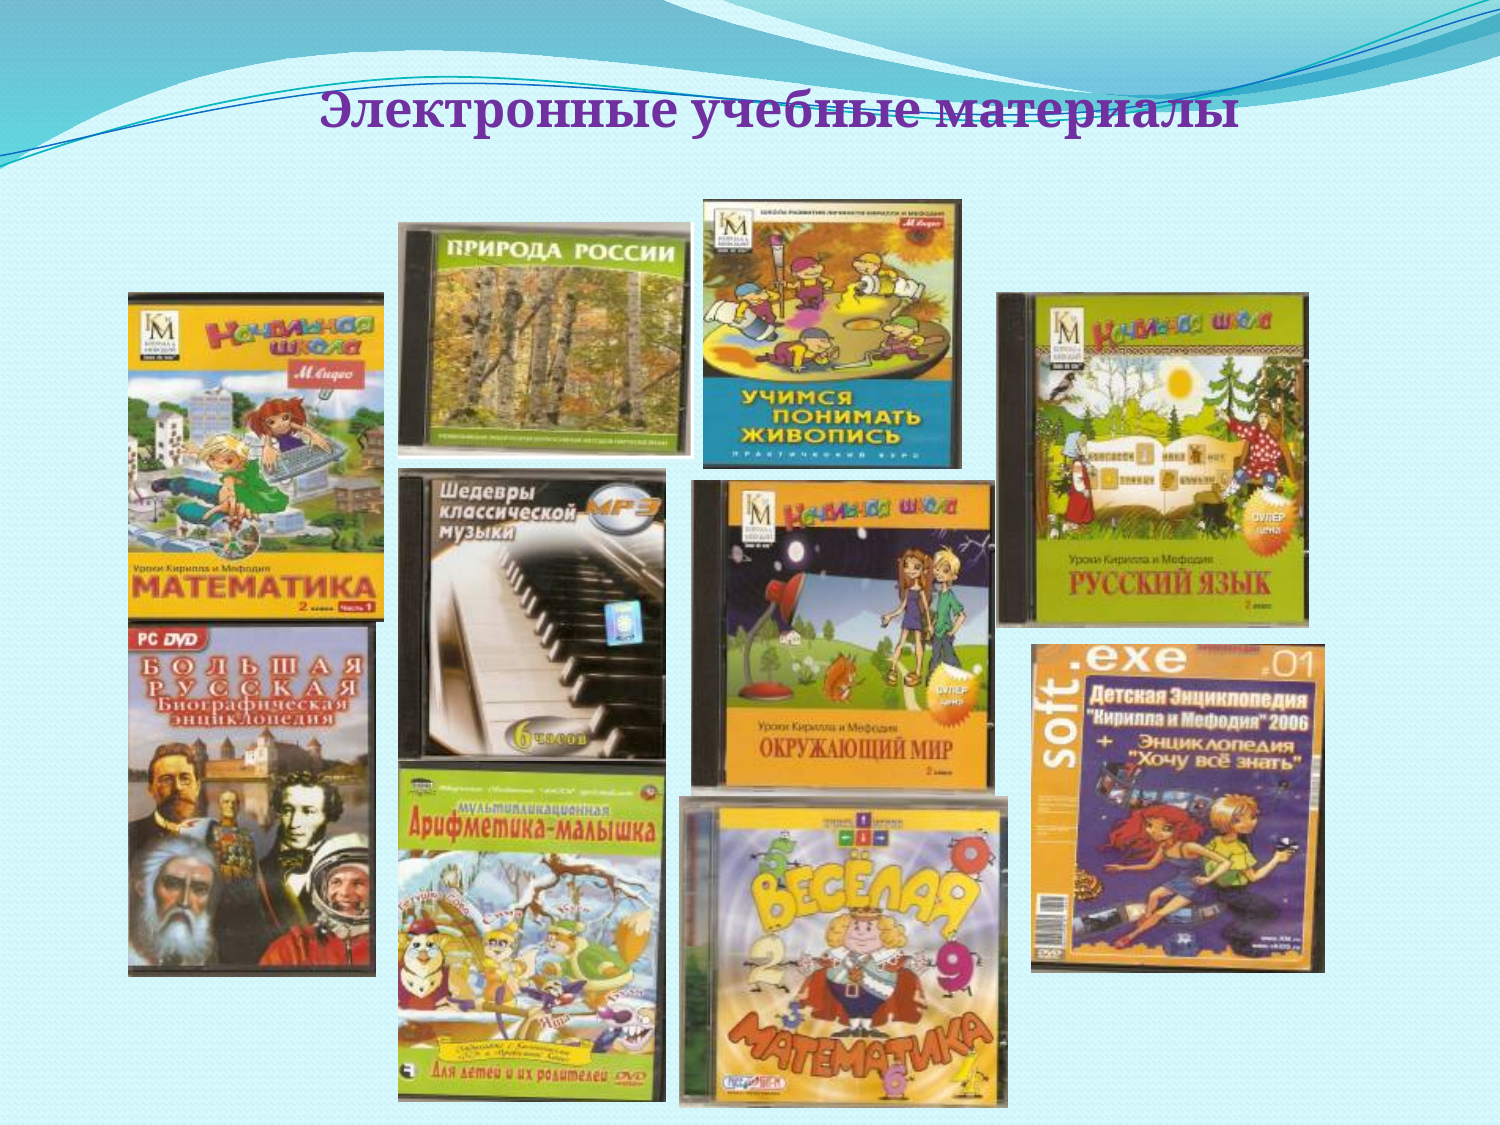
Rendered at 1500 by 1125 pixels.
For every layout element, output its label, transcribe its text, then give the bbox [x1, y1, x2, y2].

picture [1031, 644, 1325, 973]
picture [128, 292, 384, 978]
picture [702, 198, 962, 469]
text_box Электронные учебные материалы [128, 70, 1430, 145]
picture [398, 222, 694, 460]
picture [398, 468, 666, 1103]
picture [679, 292, 1309, 1109]
